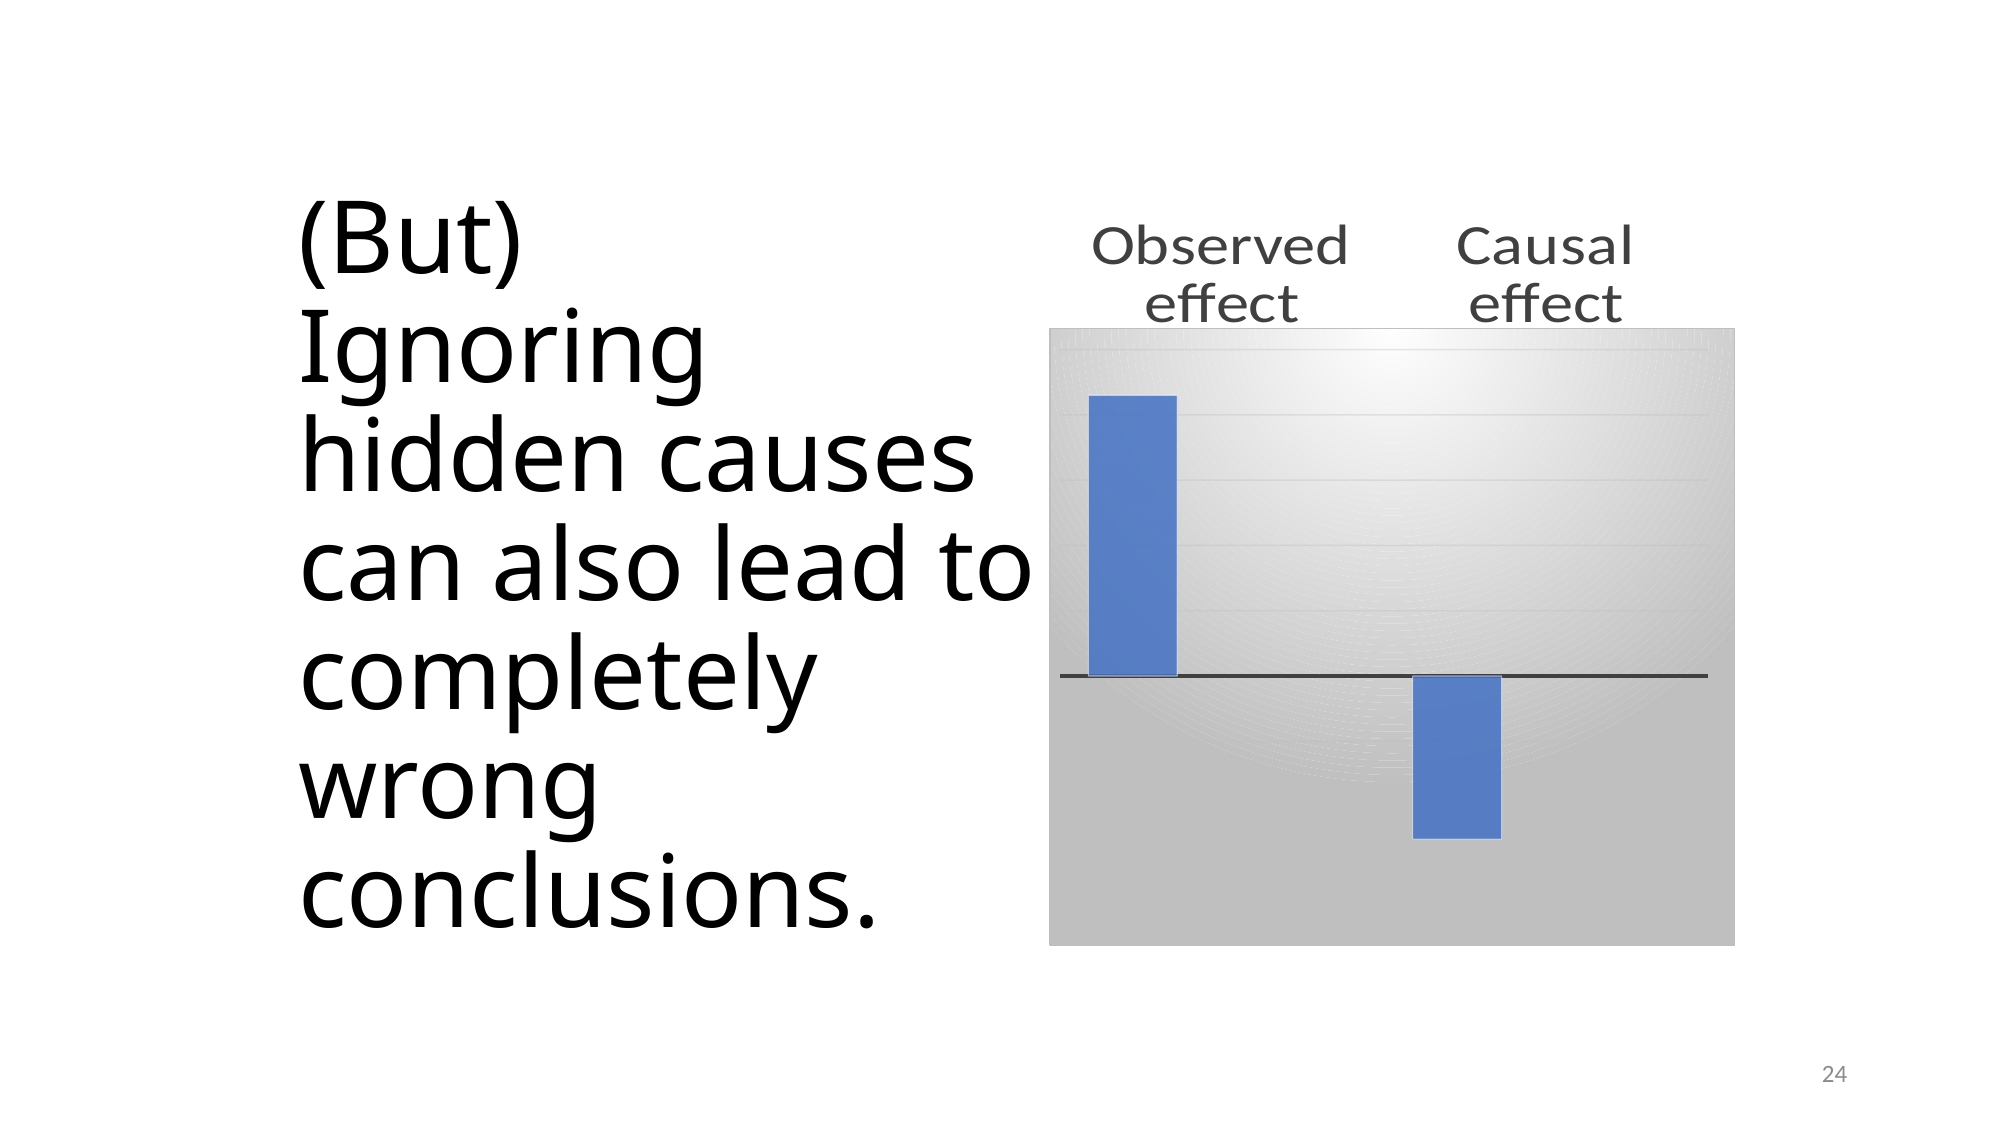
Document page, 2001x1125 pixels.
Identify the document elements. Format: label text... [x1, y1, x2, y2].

slide_number 24 [1412, 1042, 1863, 1103]
chart [1048, 222, 1736, 946]
title (But) Ignoring hidden causes can also lead to completely wrong conclusions. [283, 222, 1048, 914]
